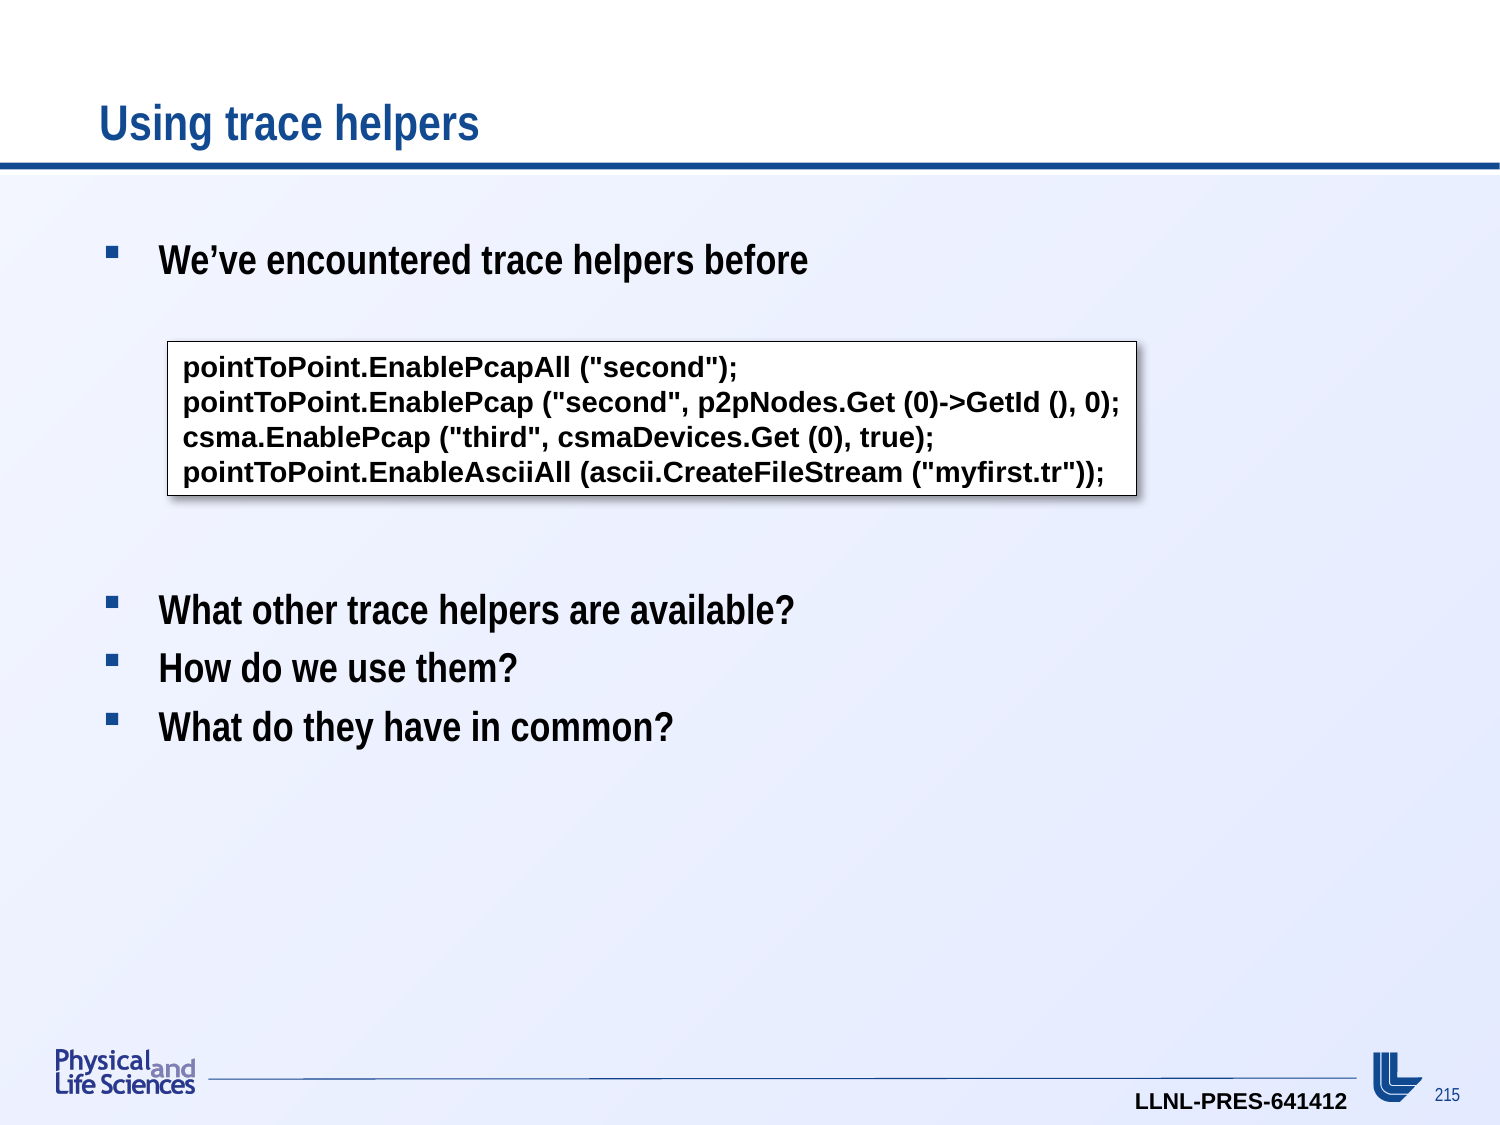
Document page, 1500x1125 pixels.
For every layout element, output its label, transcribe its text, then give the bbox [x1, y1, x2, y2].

list We’ve encountered trace helpers before What other trace helpers are available? How do we use them? What do they have in common? [87, 224, 1413, 1001]
picture [56, 1049, 195, 1094]
title Using trace helpers [99, 24, 1405, 159]
picture [1365, 1050, 1425, 1108]
text_box pointToPoint.EnablePcapAll ("second"); pointToPoint.EnablePcap ("second", p2pNodes.Get (0)->GetId (), 0); csma.EnablePcap ("third", csmaDevices.Get (0), true); pointToPoint.EnableAsciiAll (ascii.CreateFileStream ("myfirst.tr")); [167, 341, 1137, 496]
